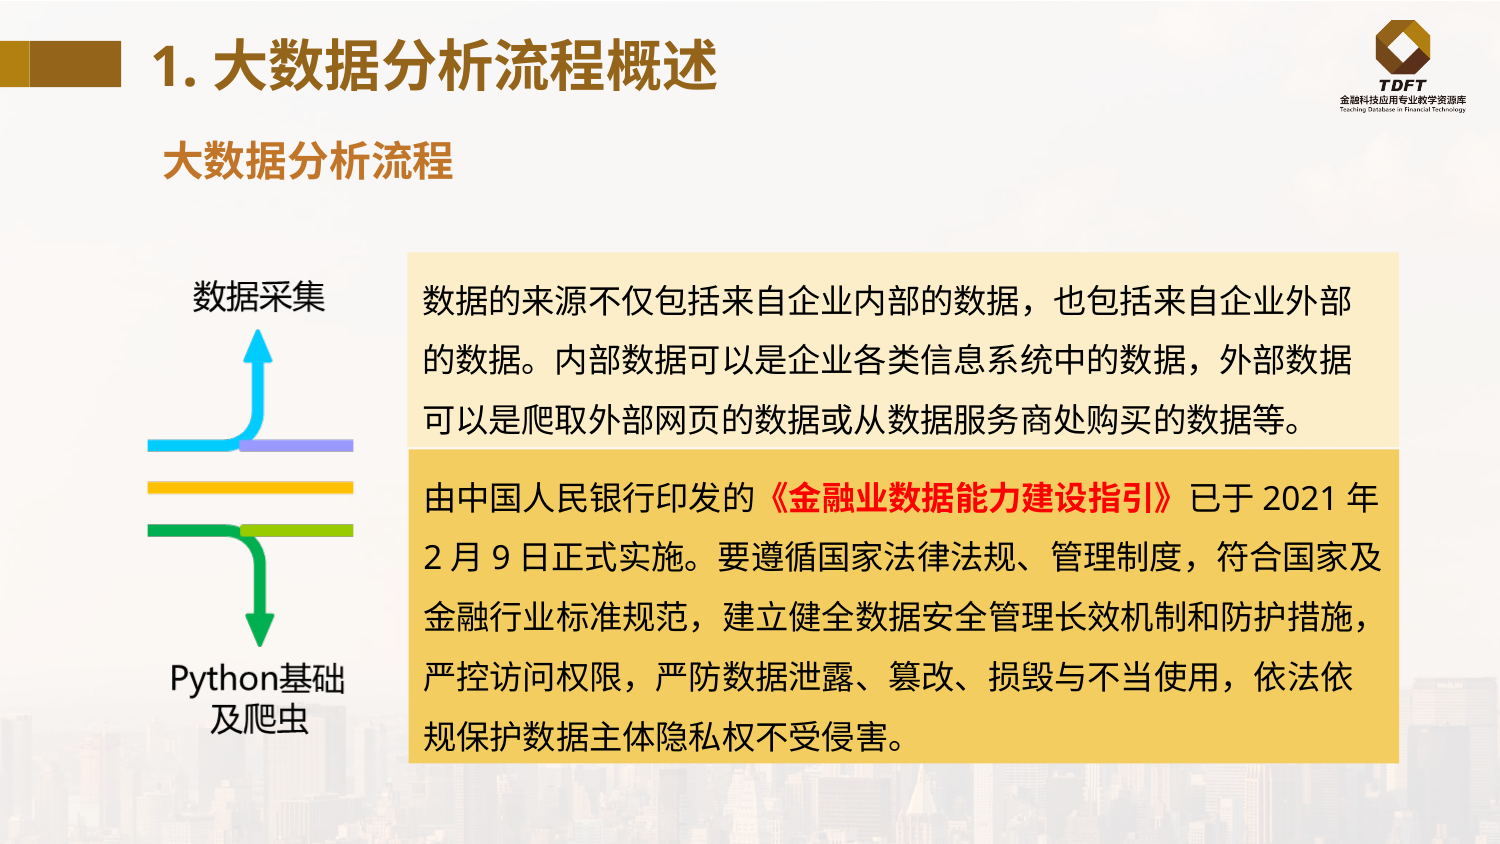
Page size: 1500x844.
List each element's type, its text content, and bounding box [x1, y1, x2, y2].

text_box 数据的来源不仅包括来自企业内部的数据，也包括来自企业外部的数据。内部数据可以是企业各类信息系统中的数据，外部数据可以是爬取外部网页的数据或从数据服务商处购买的数据等。 [407, 252, 1399, 447]
text_box 大数据分析流程 [147, 102, 1439, 193]
text_box [0, 39, 28, 89]
text_box 1.大数据分析流程概述 [135, 19, 763, 110]
text_box [28, 39, 123, 89]
text_box 由中国人民银行印发的《金融业数据能力建设指引》已于2021年2月9日正式实施。要遵循国家法律法规、管理制度，符合国家及金融行业标准规范，建立健全数据安全管理长效机制和防护措施，严控访问权限，严防数据泄露、篡改、损毁与不当使用，依法依规保护数据主体隐私权不受侵害。 [408, 449, 1400, 764]
picture [0, 1, 1500, 844]
